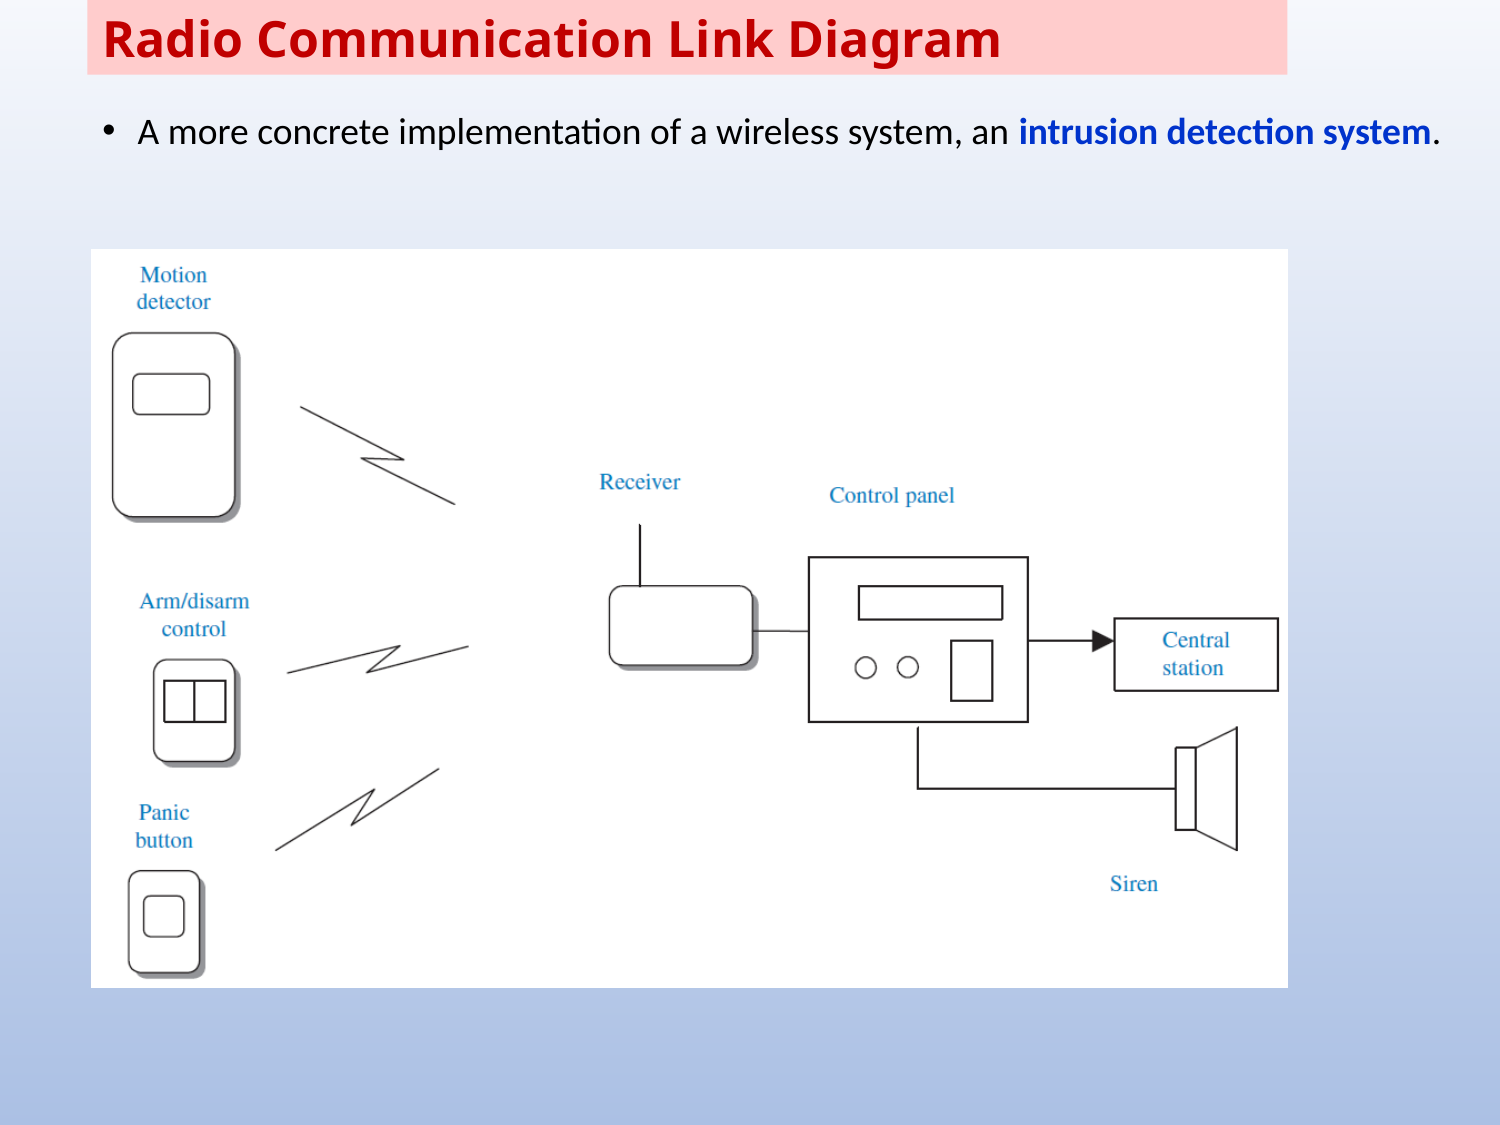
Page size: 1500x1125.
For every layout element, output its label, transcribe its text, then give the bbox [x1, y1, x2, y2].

text_box Radio Communication Link Diagram [87, 0, 1288, 75]
text_box A more concrete implementation of a wireless system, an intrusion detection system. [87, 99, 1488, 160]
picture [91, 249, 1288, 988]
